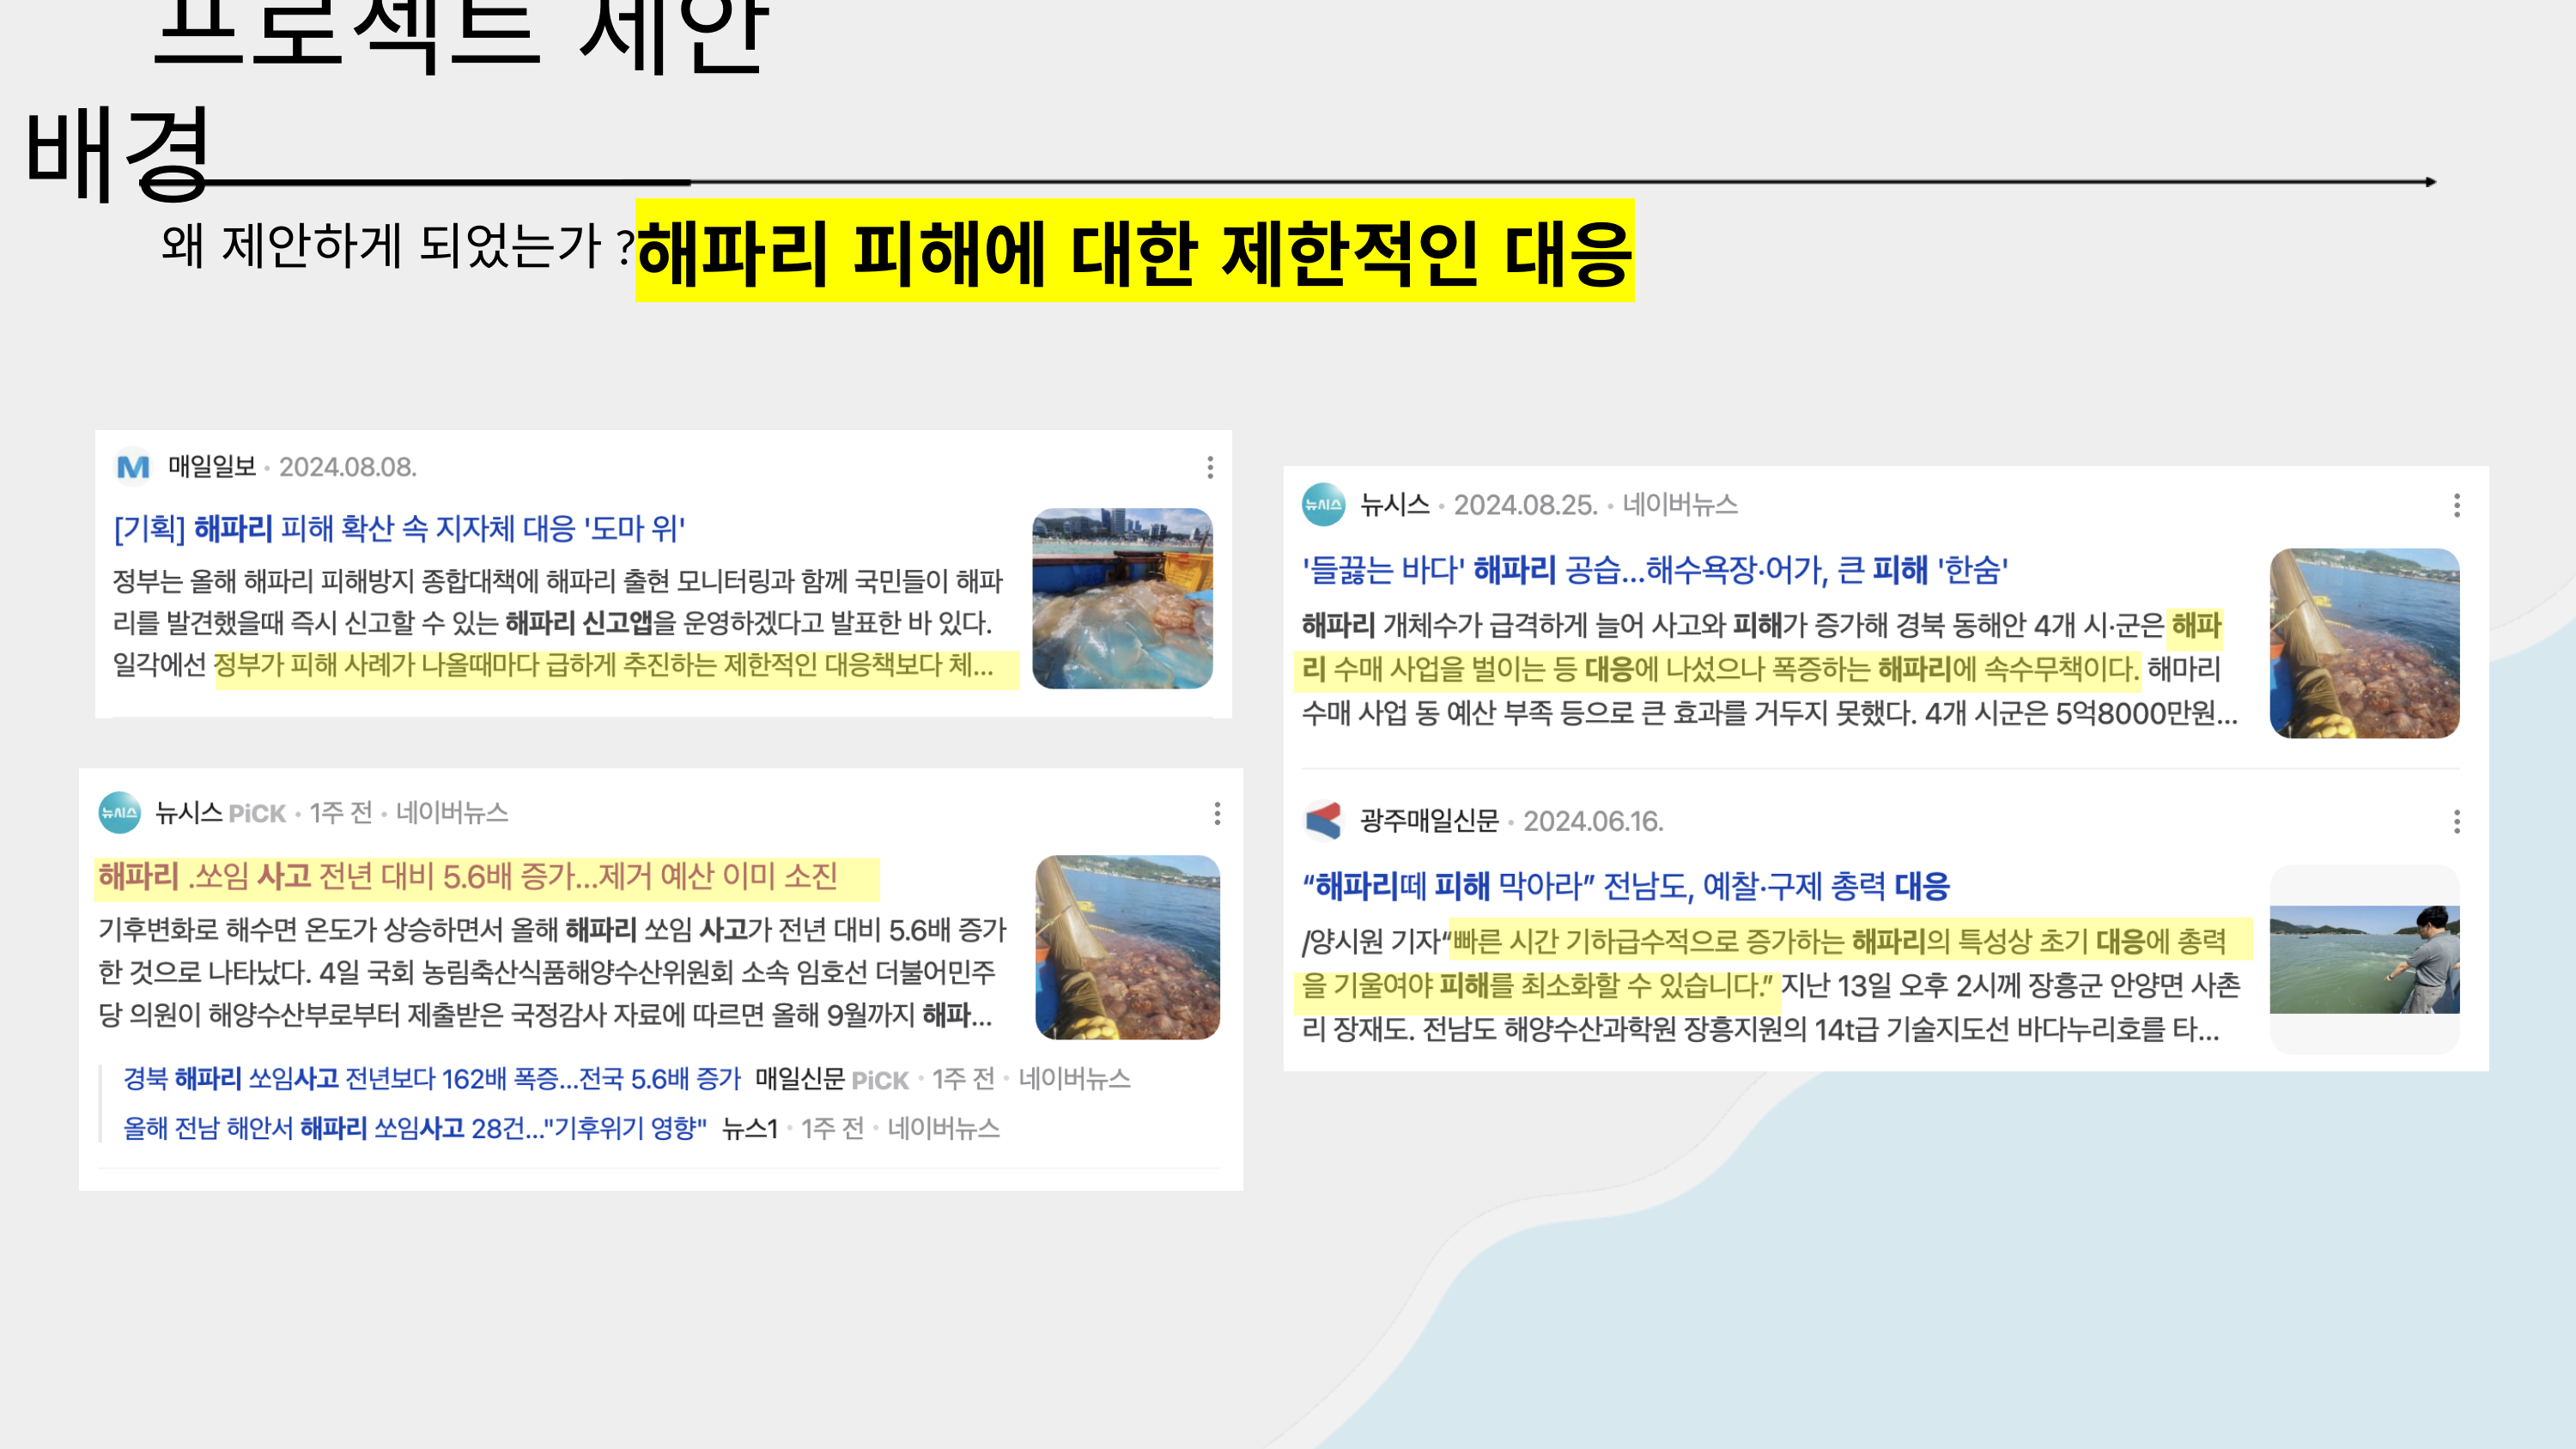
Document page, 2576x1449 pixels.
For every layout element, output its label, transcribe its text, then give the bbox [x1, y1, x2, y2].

picture [1283, 466, 2576, 1449]
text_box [139, 177, 2437, 187]
picture [95, 429, 1232, 718]
picture [79, 768, 1243, 1191]
text_box 프로젝트 제안 배경 [21, 12, 941, 174]
text_box 해파리 피해에 대한 제한적인 대응 [635, 213, 1829, 290]
text_box 왜 제안하게 되었는가? [161, 216, 963, 291]
